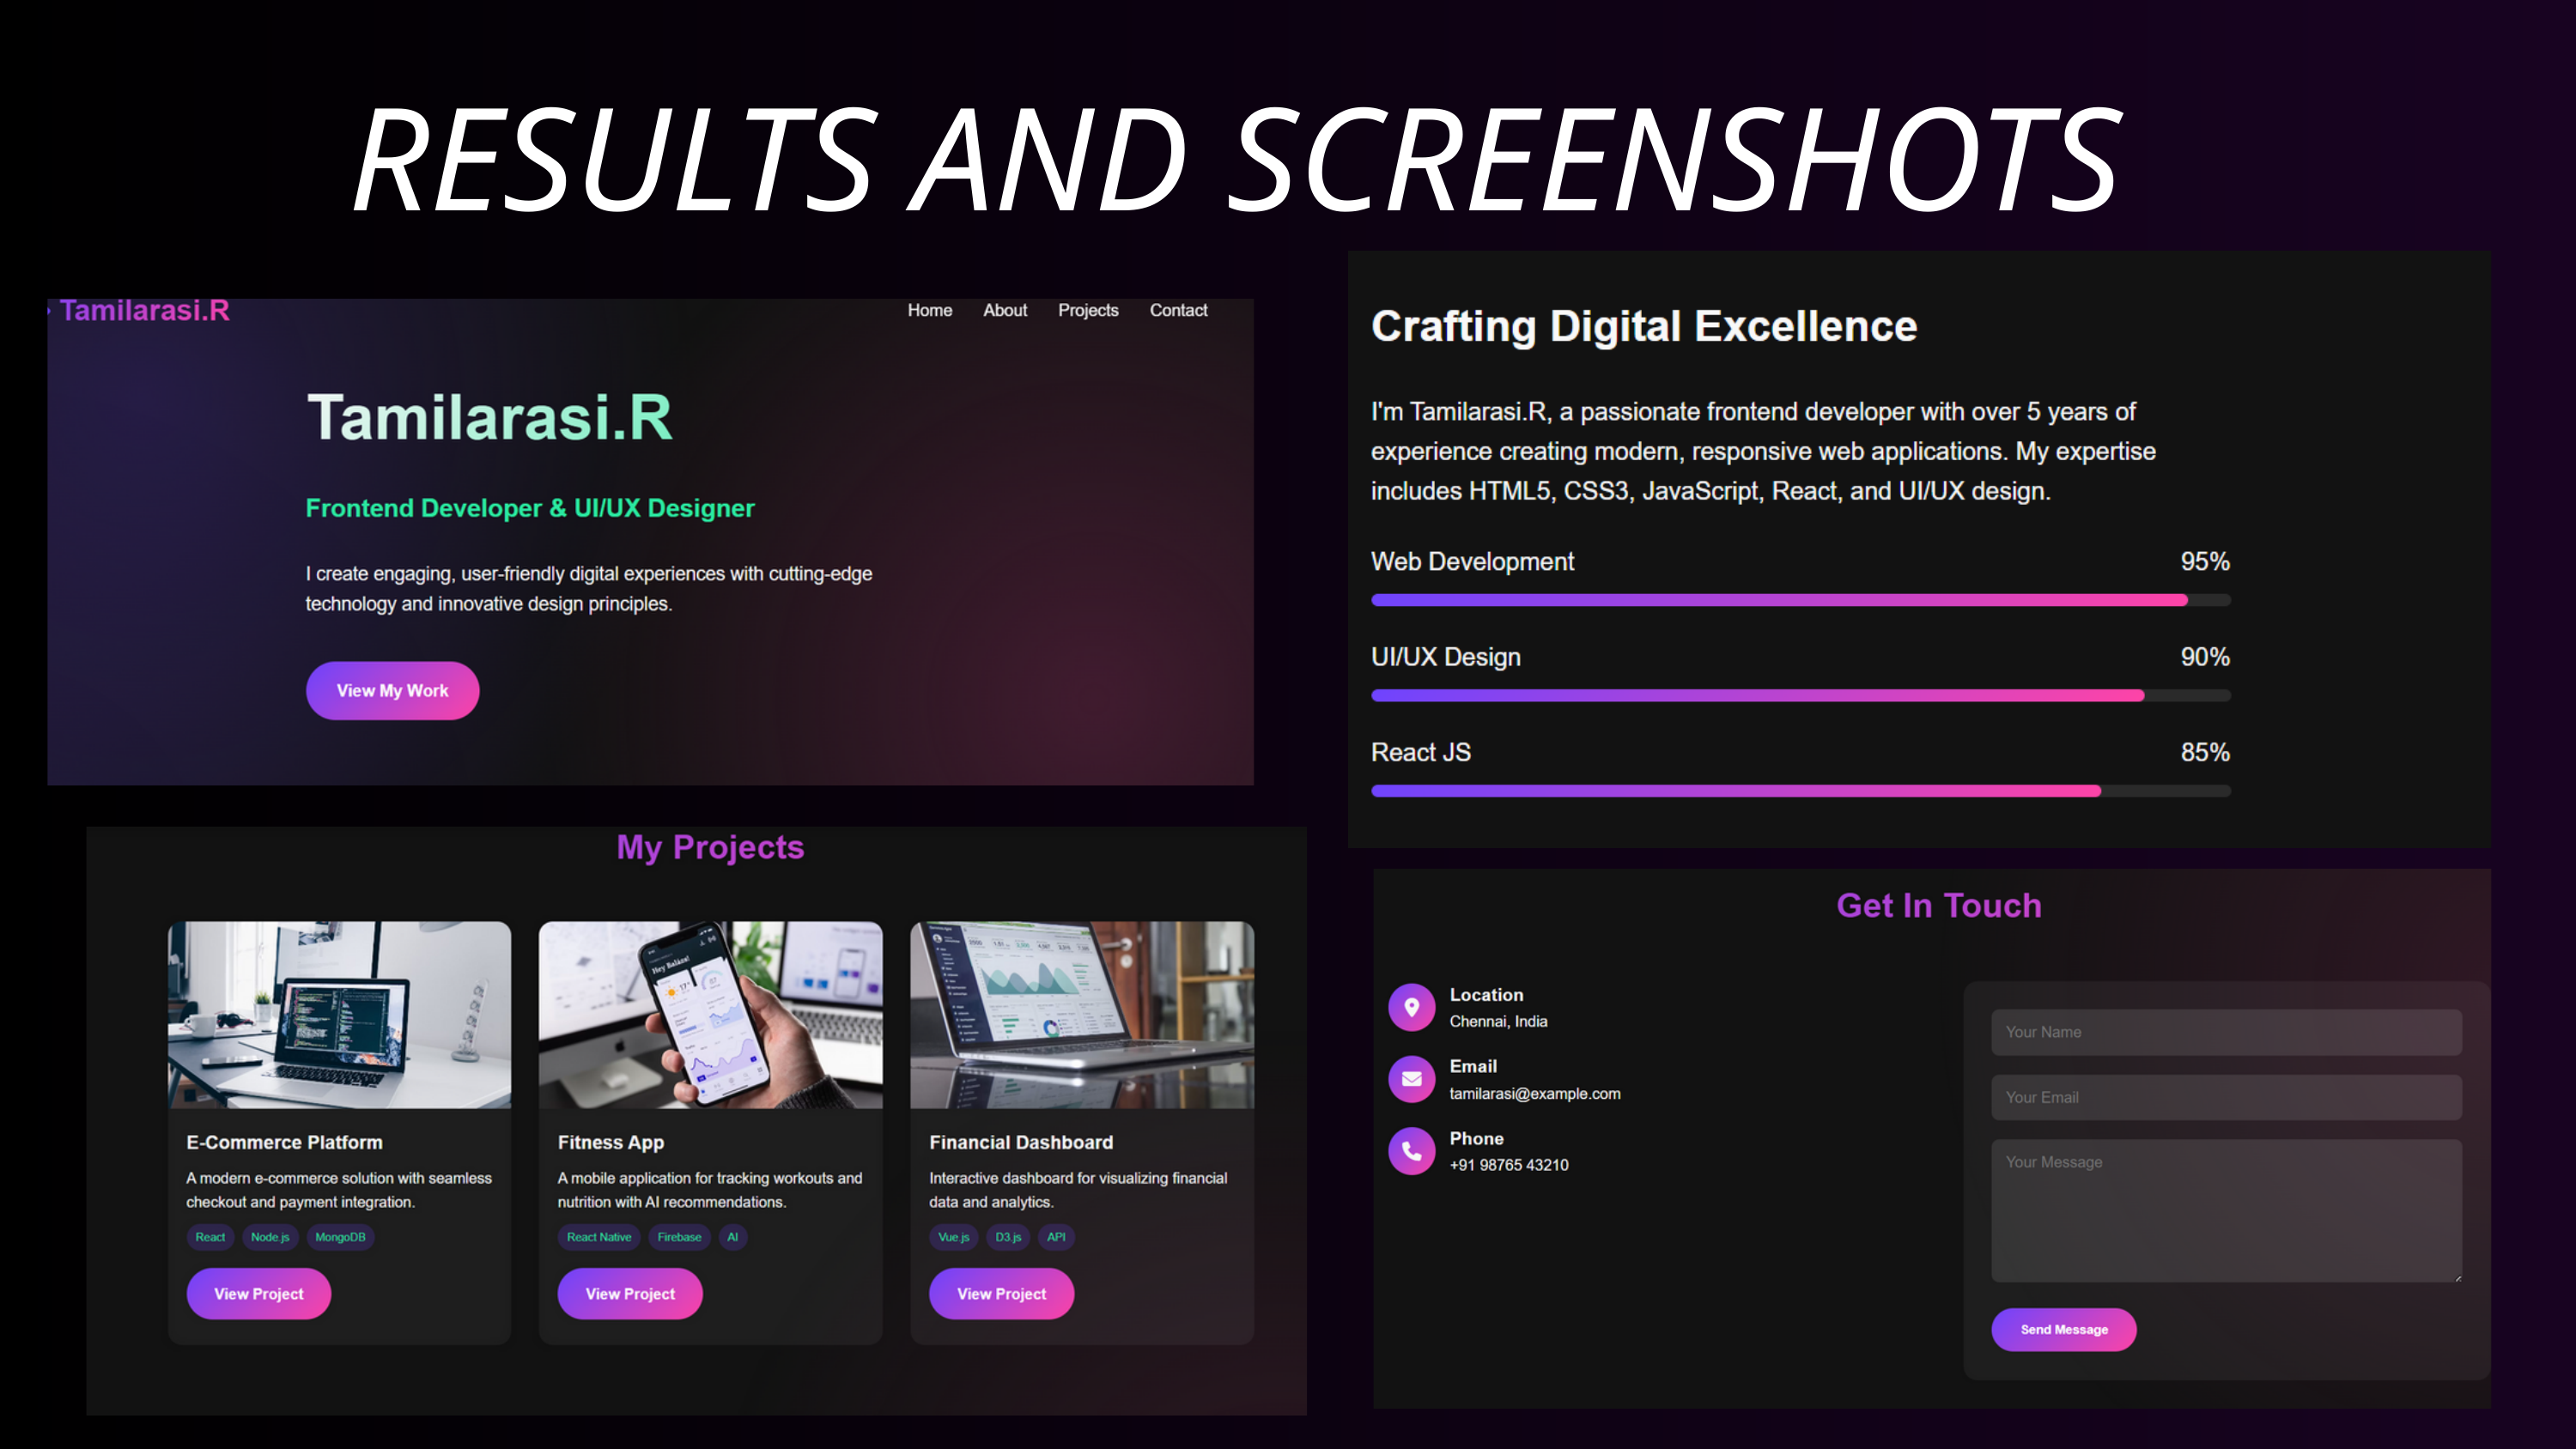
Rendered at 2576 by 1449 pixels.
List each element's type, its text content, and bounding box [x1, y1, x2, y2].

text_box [47, 299, 1255, 785]
text_box RESULTS AND SCREENSHOTS [193, 83, 2314, 239]
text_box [1373, 869, 2492, 1409]
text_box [1347, 251, 2492, 848]
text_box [86, 826, 1308, 1416]
